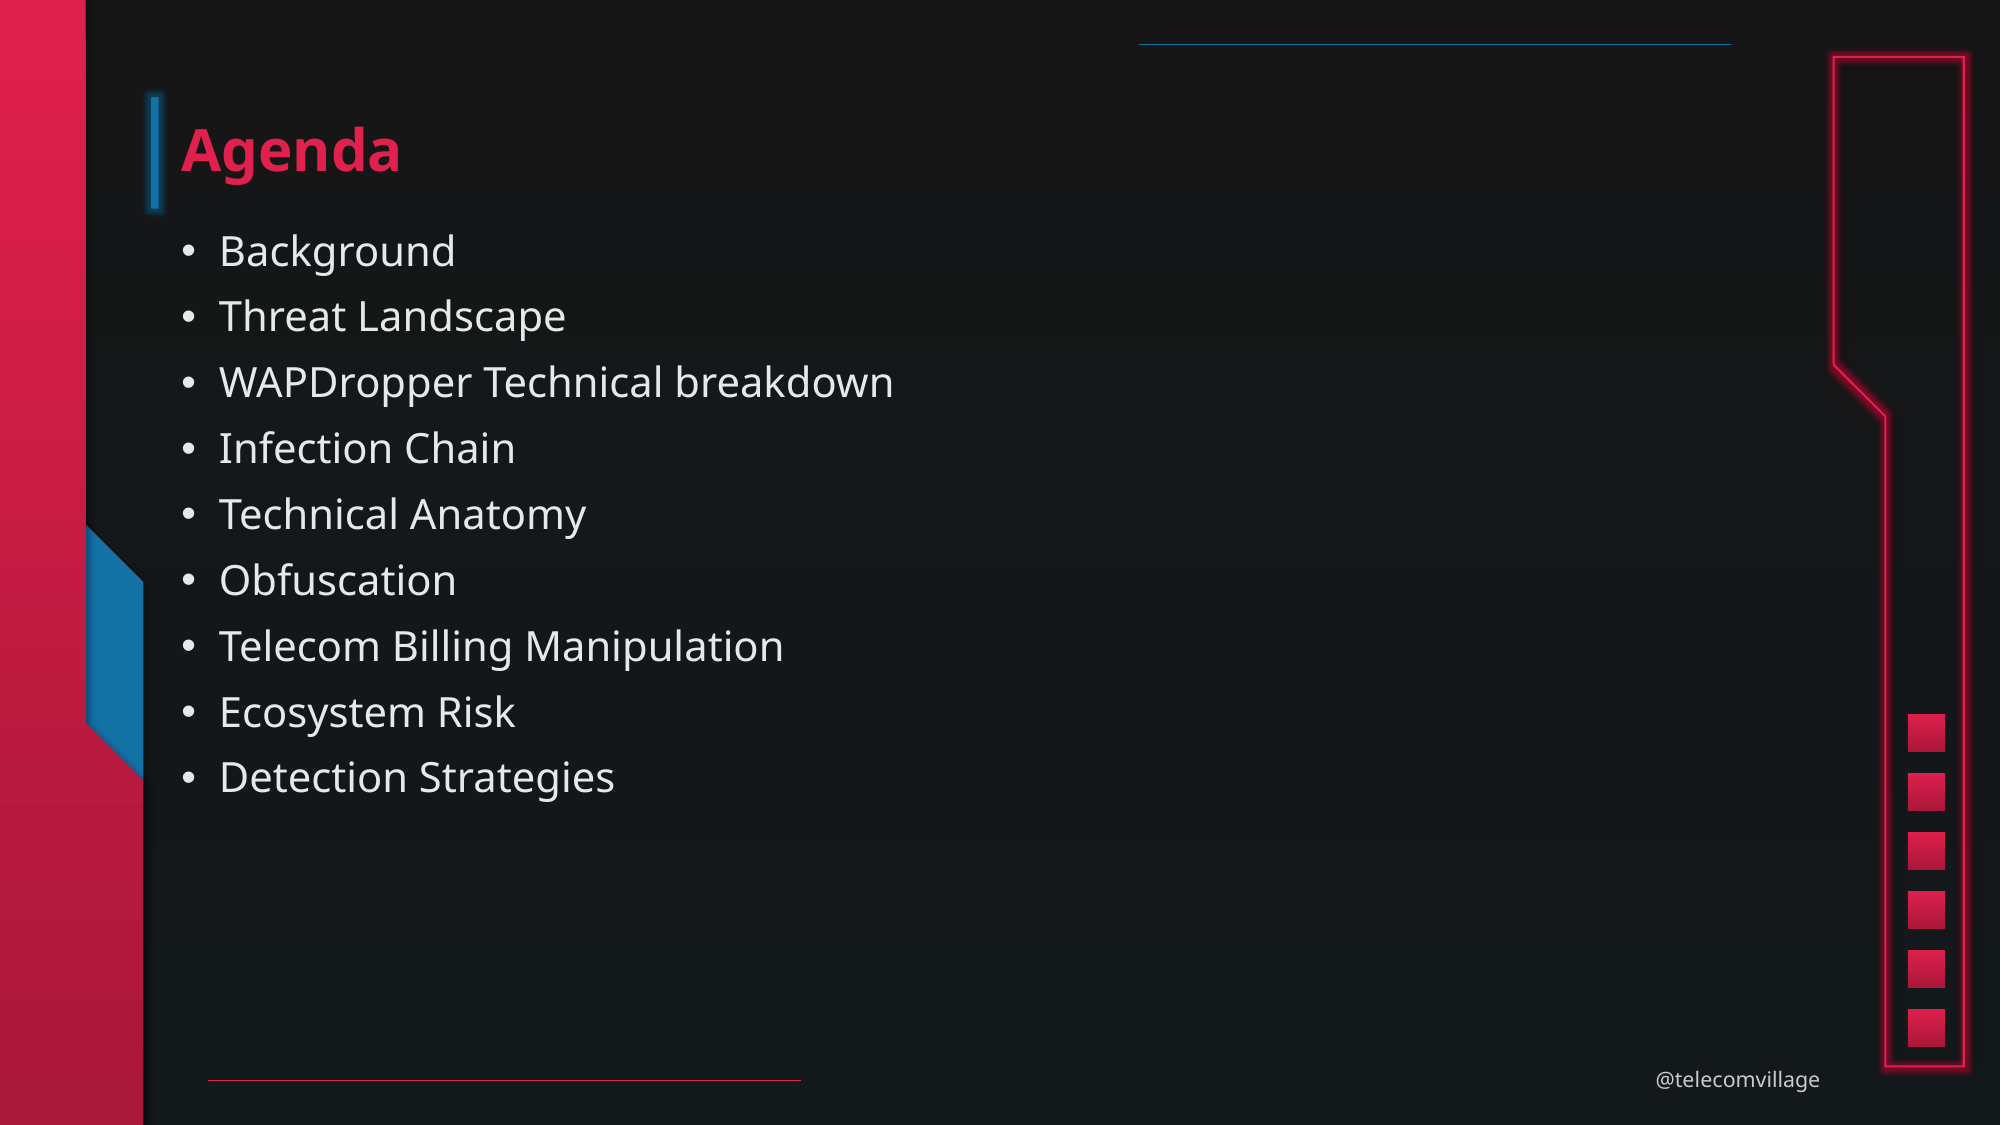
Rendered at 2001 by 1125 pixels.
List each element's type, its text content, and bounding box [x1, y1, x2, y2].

list Background Threat Landscape WAPDropper Technical breakdown Infection Chain Technical Anatomy Obfuscation Telecom Billing Manipulation Ecosystem Risk Detection Strategies [166, 222, 1804, 1028]
title Agenda [166, 97, 1268, 209]
